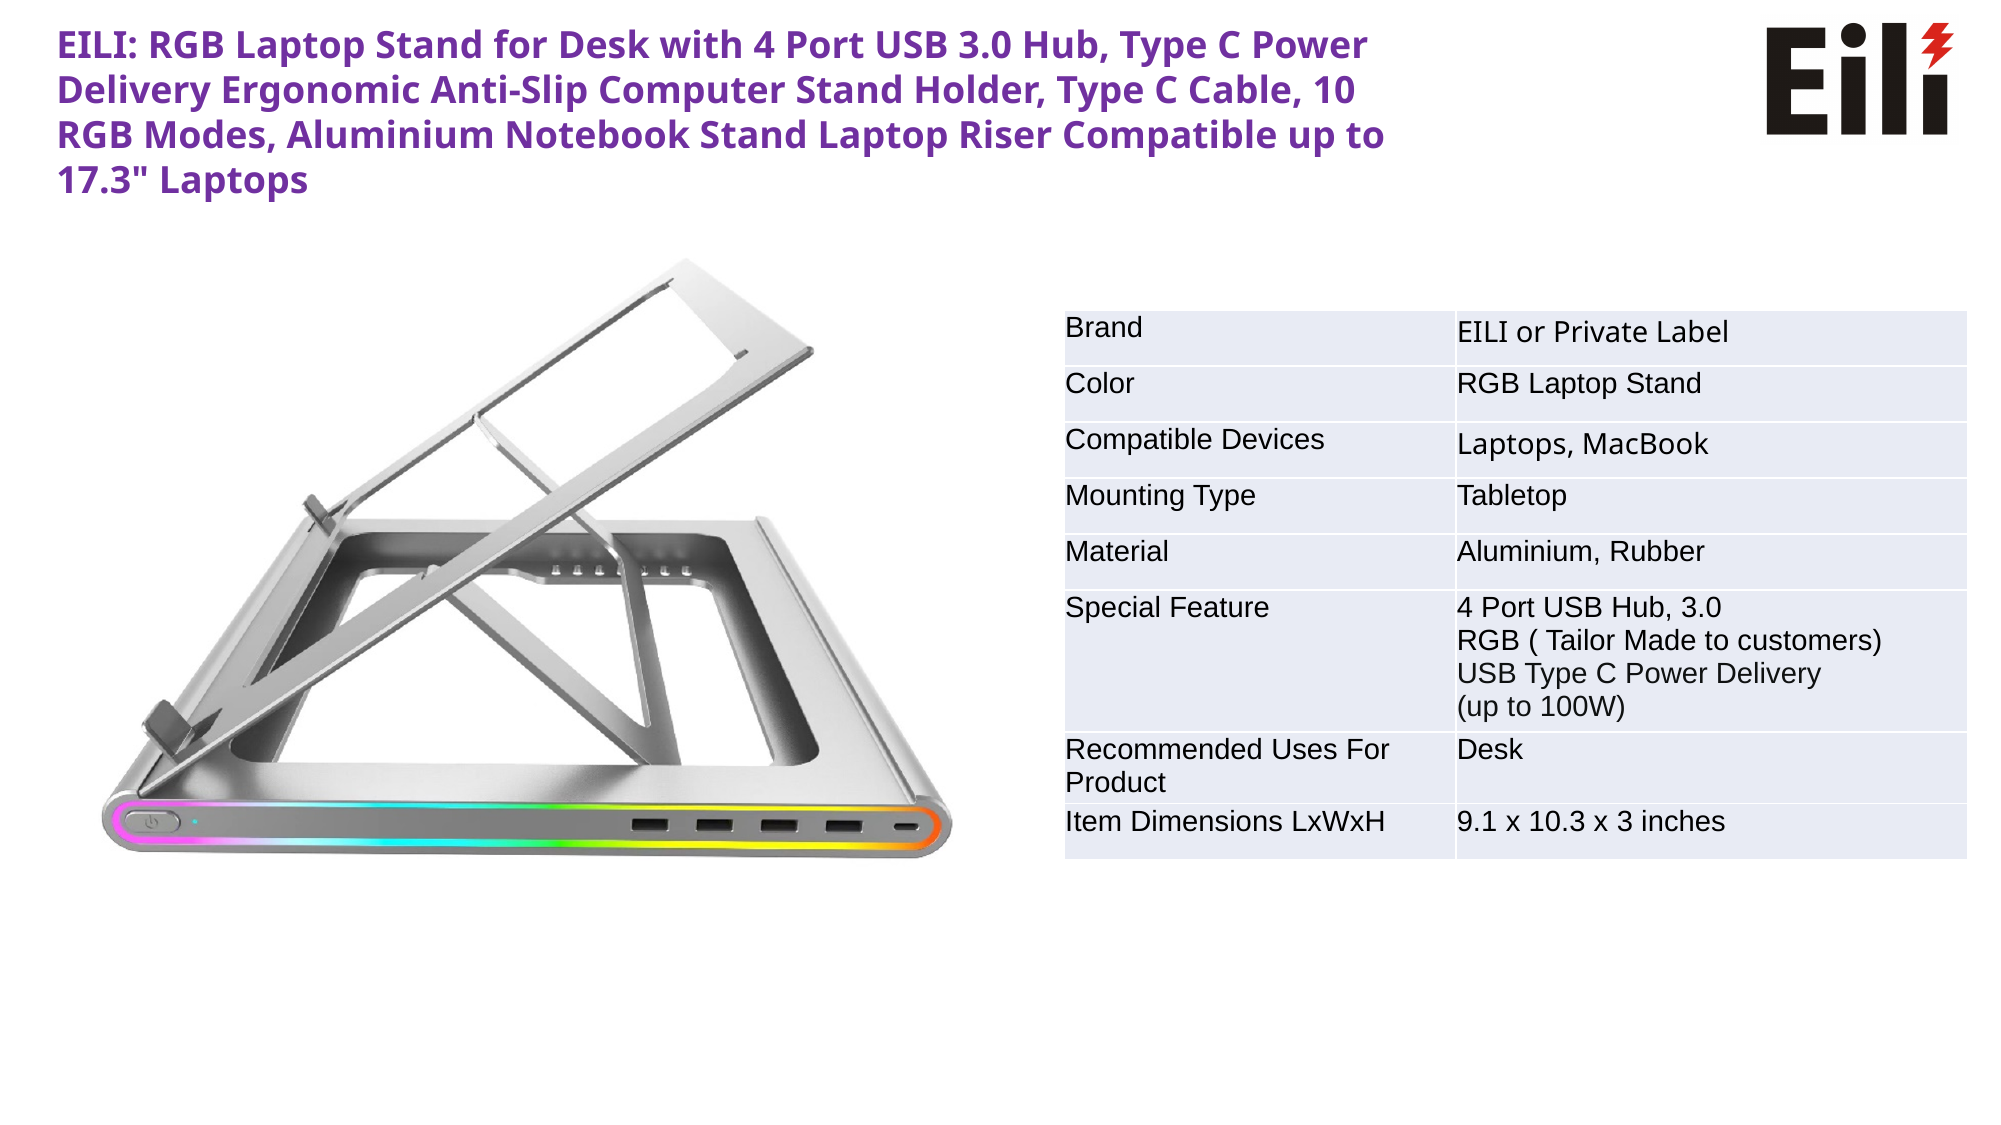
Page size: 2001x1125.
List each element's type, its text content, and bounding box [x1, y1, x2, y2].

table_cell Aluminium, Rubber [1457, 535, 1967, 589]
table_cell Item Dimensions LxWxH [1065, 804, 1455, 859]
picture [74, 246, 967, 879]
table_cell Laptops, MacBook [1457, 423, 1967, 477]
table_cell Mounting Type [1065, 479, 1455, 533]
table_cell Recommended Uses For Product [1065, 733, 1455, 803]
table_cell Compatible Devices [1065, 423, 1455, 477]
picture [1760, 14, 1959, 145]
text_box EILI: RGB Laptop Stand for Desk with 4 Port USB 3.0 Hub, Type C Power Delivery Ergonomic Anti-Slip Computer Stand Holder, Type C Cable, 10 RGB Modes, Aluminium Notebook Stand Laptop Riser Compatible up to 17.3" Laptops [41, 13, 1447, 209]
table_cell RGB Laptop Stand [1457, 367, 1967, 421]
table_cell Special Feature [1065, 591, 1455, 731]
table_header Brand [1065, 311, 1455, 365]
table_cell Material [1065, 535, 1455, 589]
table_cell Tabletop [1457, 479, 1967, 533]
table_cell Color [1065, 367, 1455, 421]
table_header EILI or Private Label [1457, 311, 1967, 365]
table_cell 9.1 x 10.3 x 3 inches [1457, 804, 1967, 859]
table_cell Desk [1457, 733, 1967, 803]
table_cell 4 Port USB Hub, 3.0 RGB ( Tailor Made to customers) USB Type C Power Delivery (up to 100W) [1457, 591, 1967, 731]
